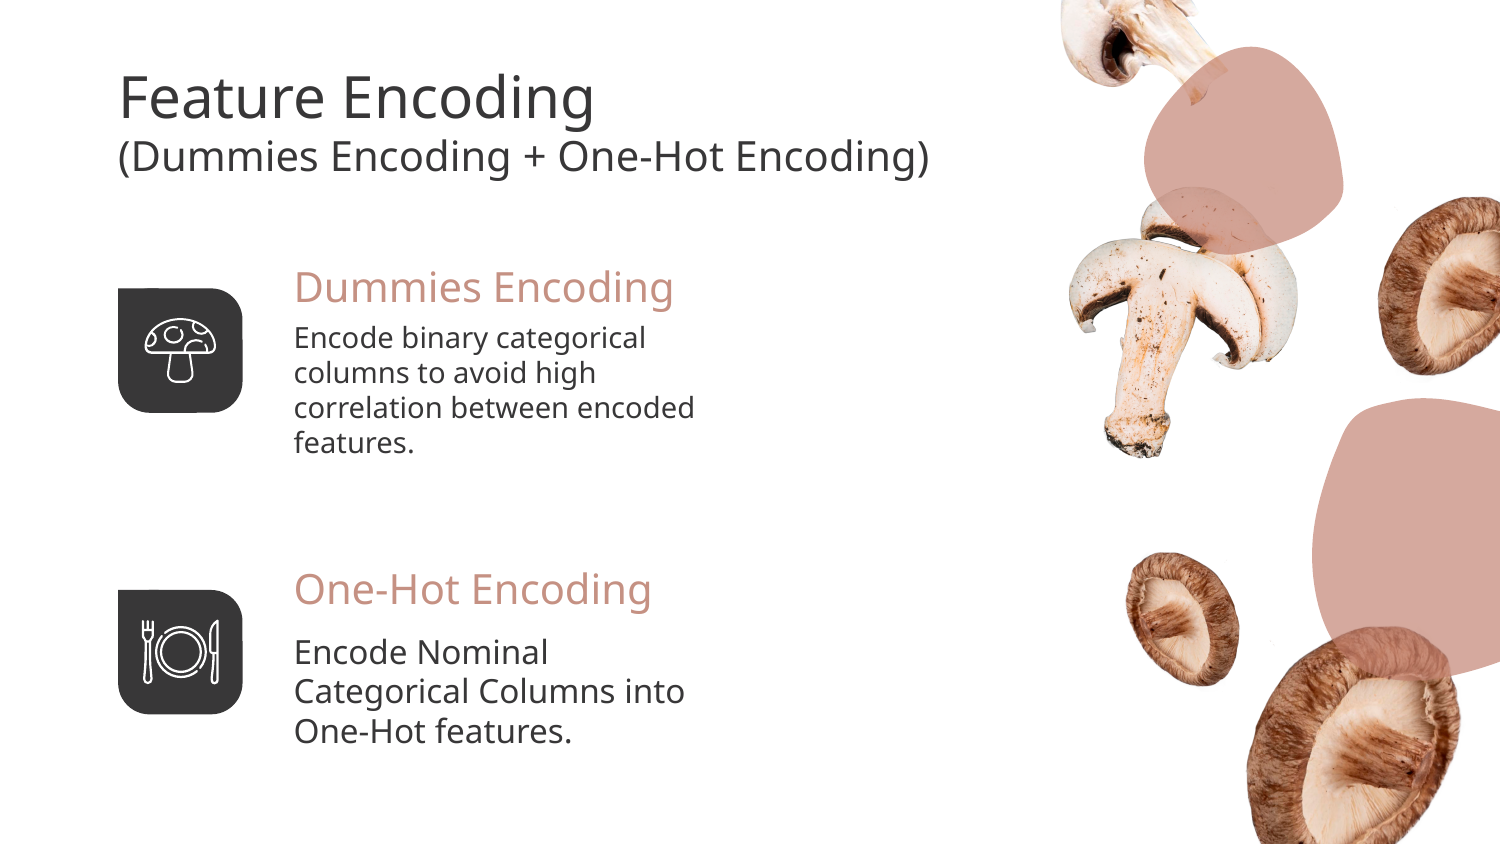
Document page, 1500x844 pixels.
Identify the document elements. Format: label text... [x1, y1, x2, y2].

subtitle Encode Nominal Categorical Columns into One-Hot features. [293, 626, 707, 756]
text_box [144, 317, 217, 384]
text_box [117, 589, 243, 715]
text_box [1022, 0, 1500, 844]
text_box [141, 619, 220, 685]
subtitle One-Hot Encoding [293, 549, 707, 626]
title Feature Encoding (Dummies Encoding + One-Hot Encoding) [118, 72, 1017, 167]
subtitle Encode binary categorical columns to avoid high correlation between encoded features. [293, 324, 707, 454]
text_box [117, 288, 243, 413]
subtitle Dummies Encoding [293, 247, 707, 324]
